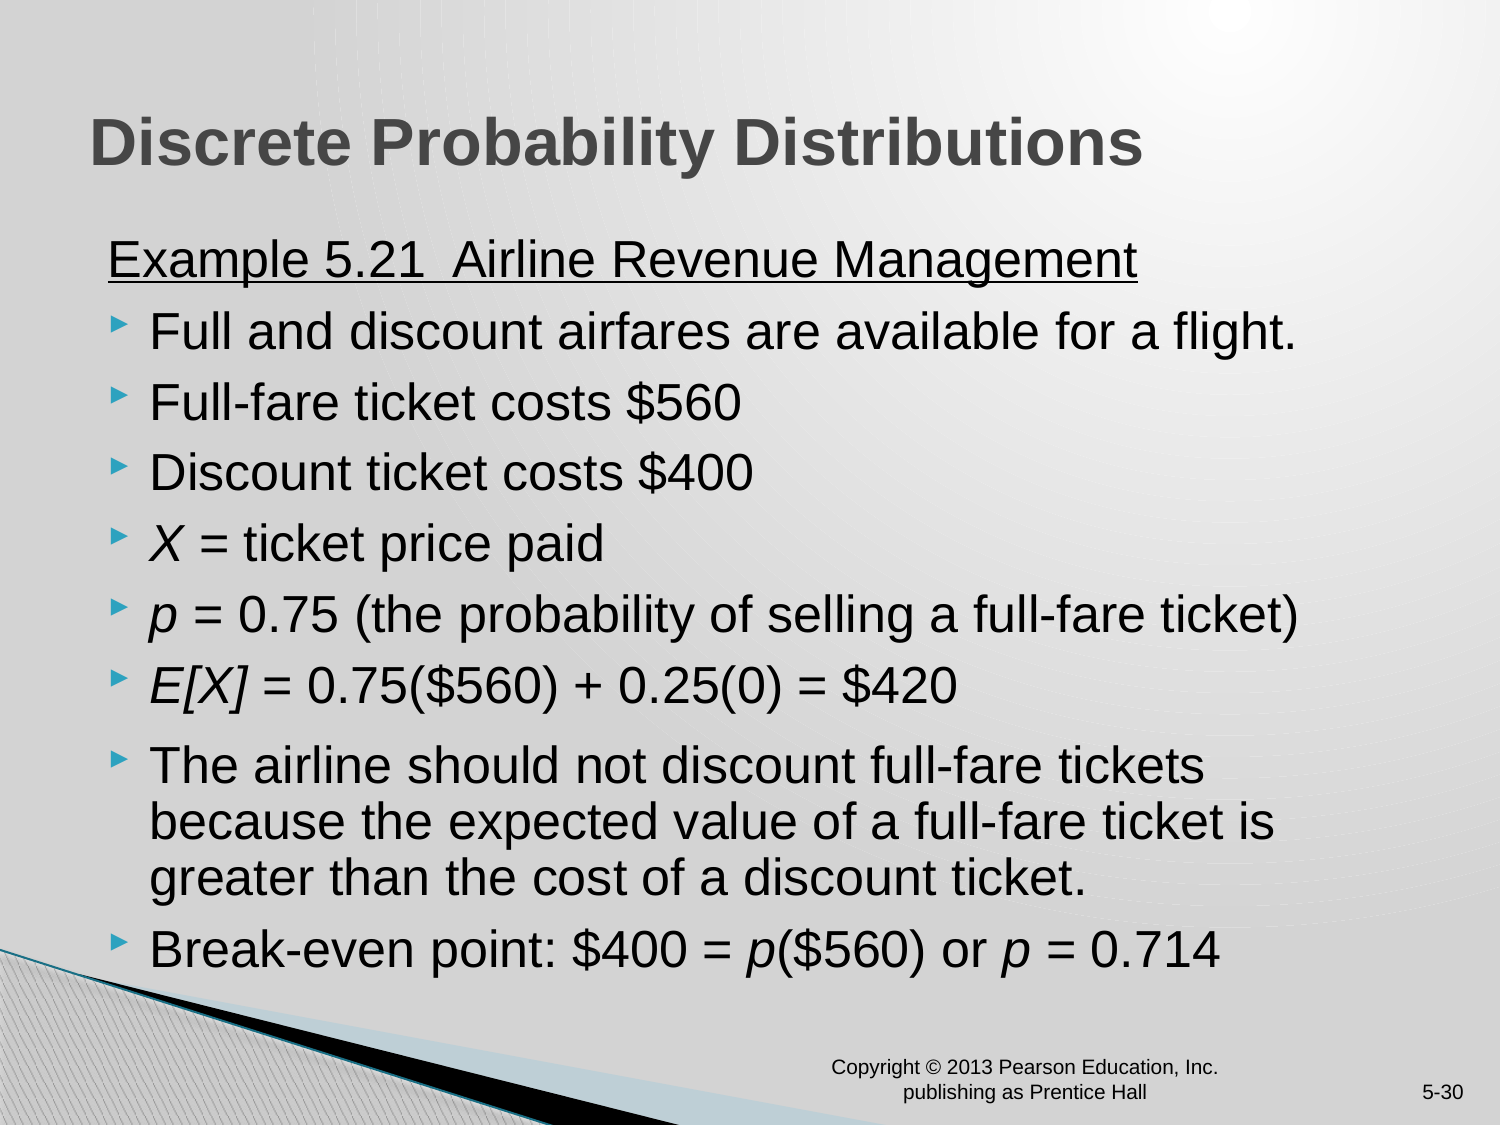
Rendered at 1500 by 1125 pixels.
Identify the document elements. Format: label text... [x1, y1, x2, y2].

list Example 5.21 Airline Revenue Management Full and discount airfares are available for a flight. Full-fare ticket costs $560 Discount ticket costs $400 X = ticket price paid p = 0.75 (the probability of selling a full-fare ticket) E[X] = 0.75($560) + 0.25(0) = $420 The airline should not discount full-fare tickets because the expected value of a full-fare ticket is greater than the cost of a discount ticket. Break-even point: $400 = p($560) or p = 0.714 [74, 224, 1426, 1008]
title Discrete Probability Distributions [75, 45, 1425, 233]
slide_number 5-30 [1362, 1051, 1479, 1112]
footer Copyright © 2013 Pearson Education, Inc. publishing as Prentice Hall [812, 1051, 1238, 1112]
